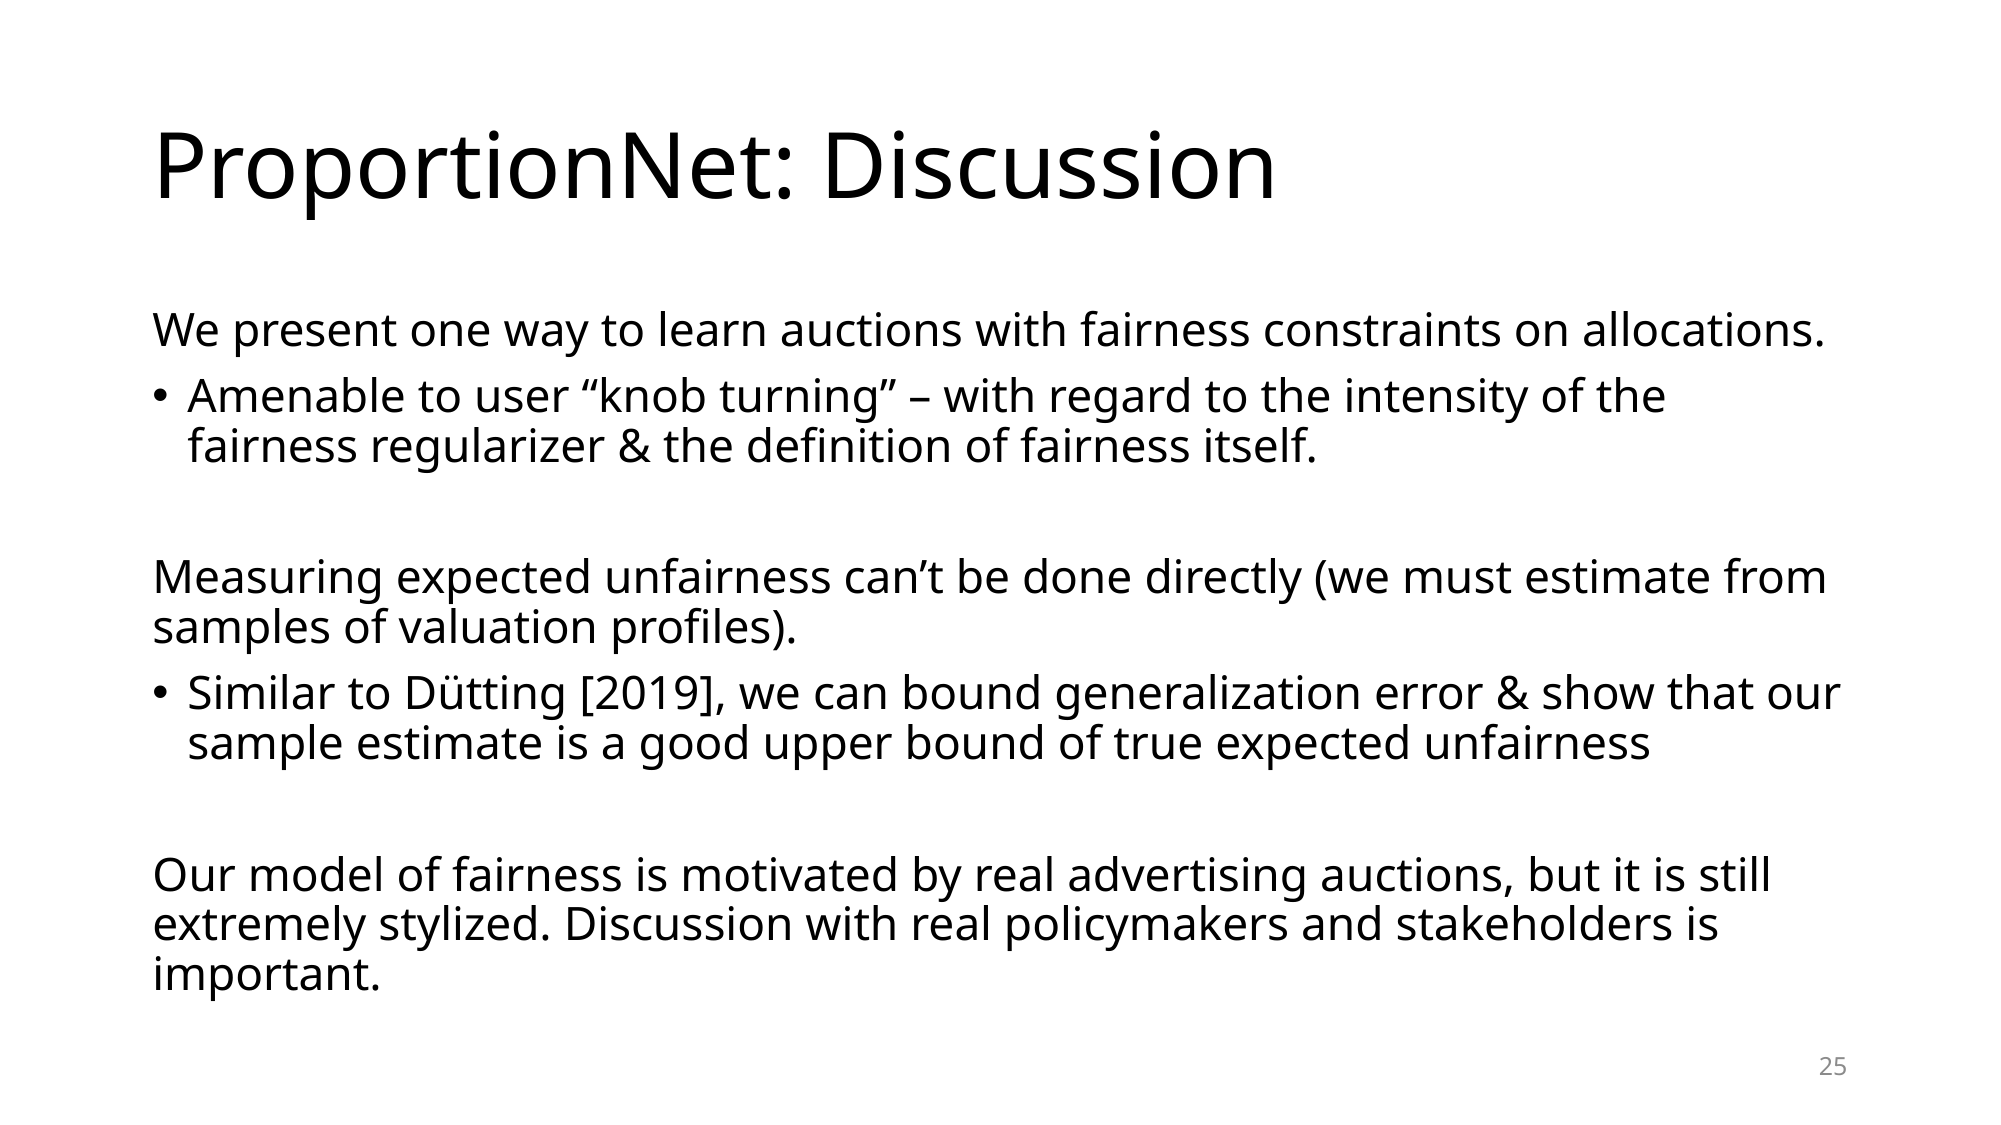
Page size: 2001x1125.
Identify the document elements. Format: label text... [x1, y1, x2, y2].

list We present one way to learn auctions with fairness constraints on allocations. Amenable to user “knob turning” – with regard to the intensity of the fairness regularizer & the definition of fairness itself. Measuring expected unfairness can’t be done directly (we must estimate from samples of valuation profiles). Similar to Dütting [2019], we can bound generalization error & show that our sample estimate is a good upper bound of true expected unfairness Our model of fairness is motivated by real advertising auctions, but it is still extremely stylized. Discussion with real policymakers and stakeholders is important. [137, 299, 1863, 1014]
title ProportionNet: Discussion [137, 59, 1863, 278]
slide_number 25 [1412, 1042, 1863, 1103]
